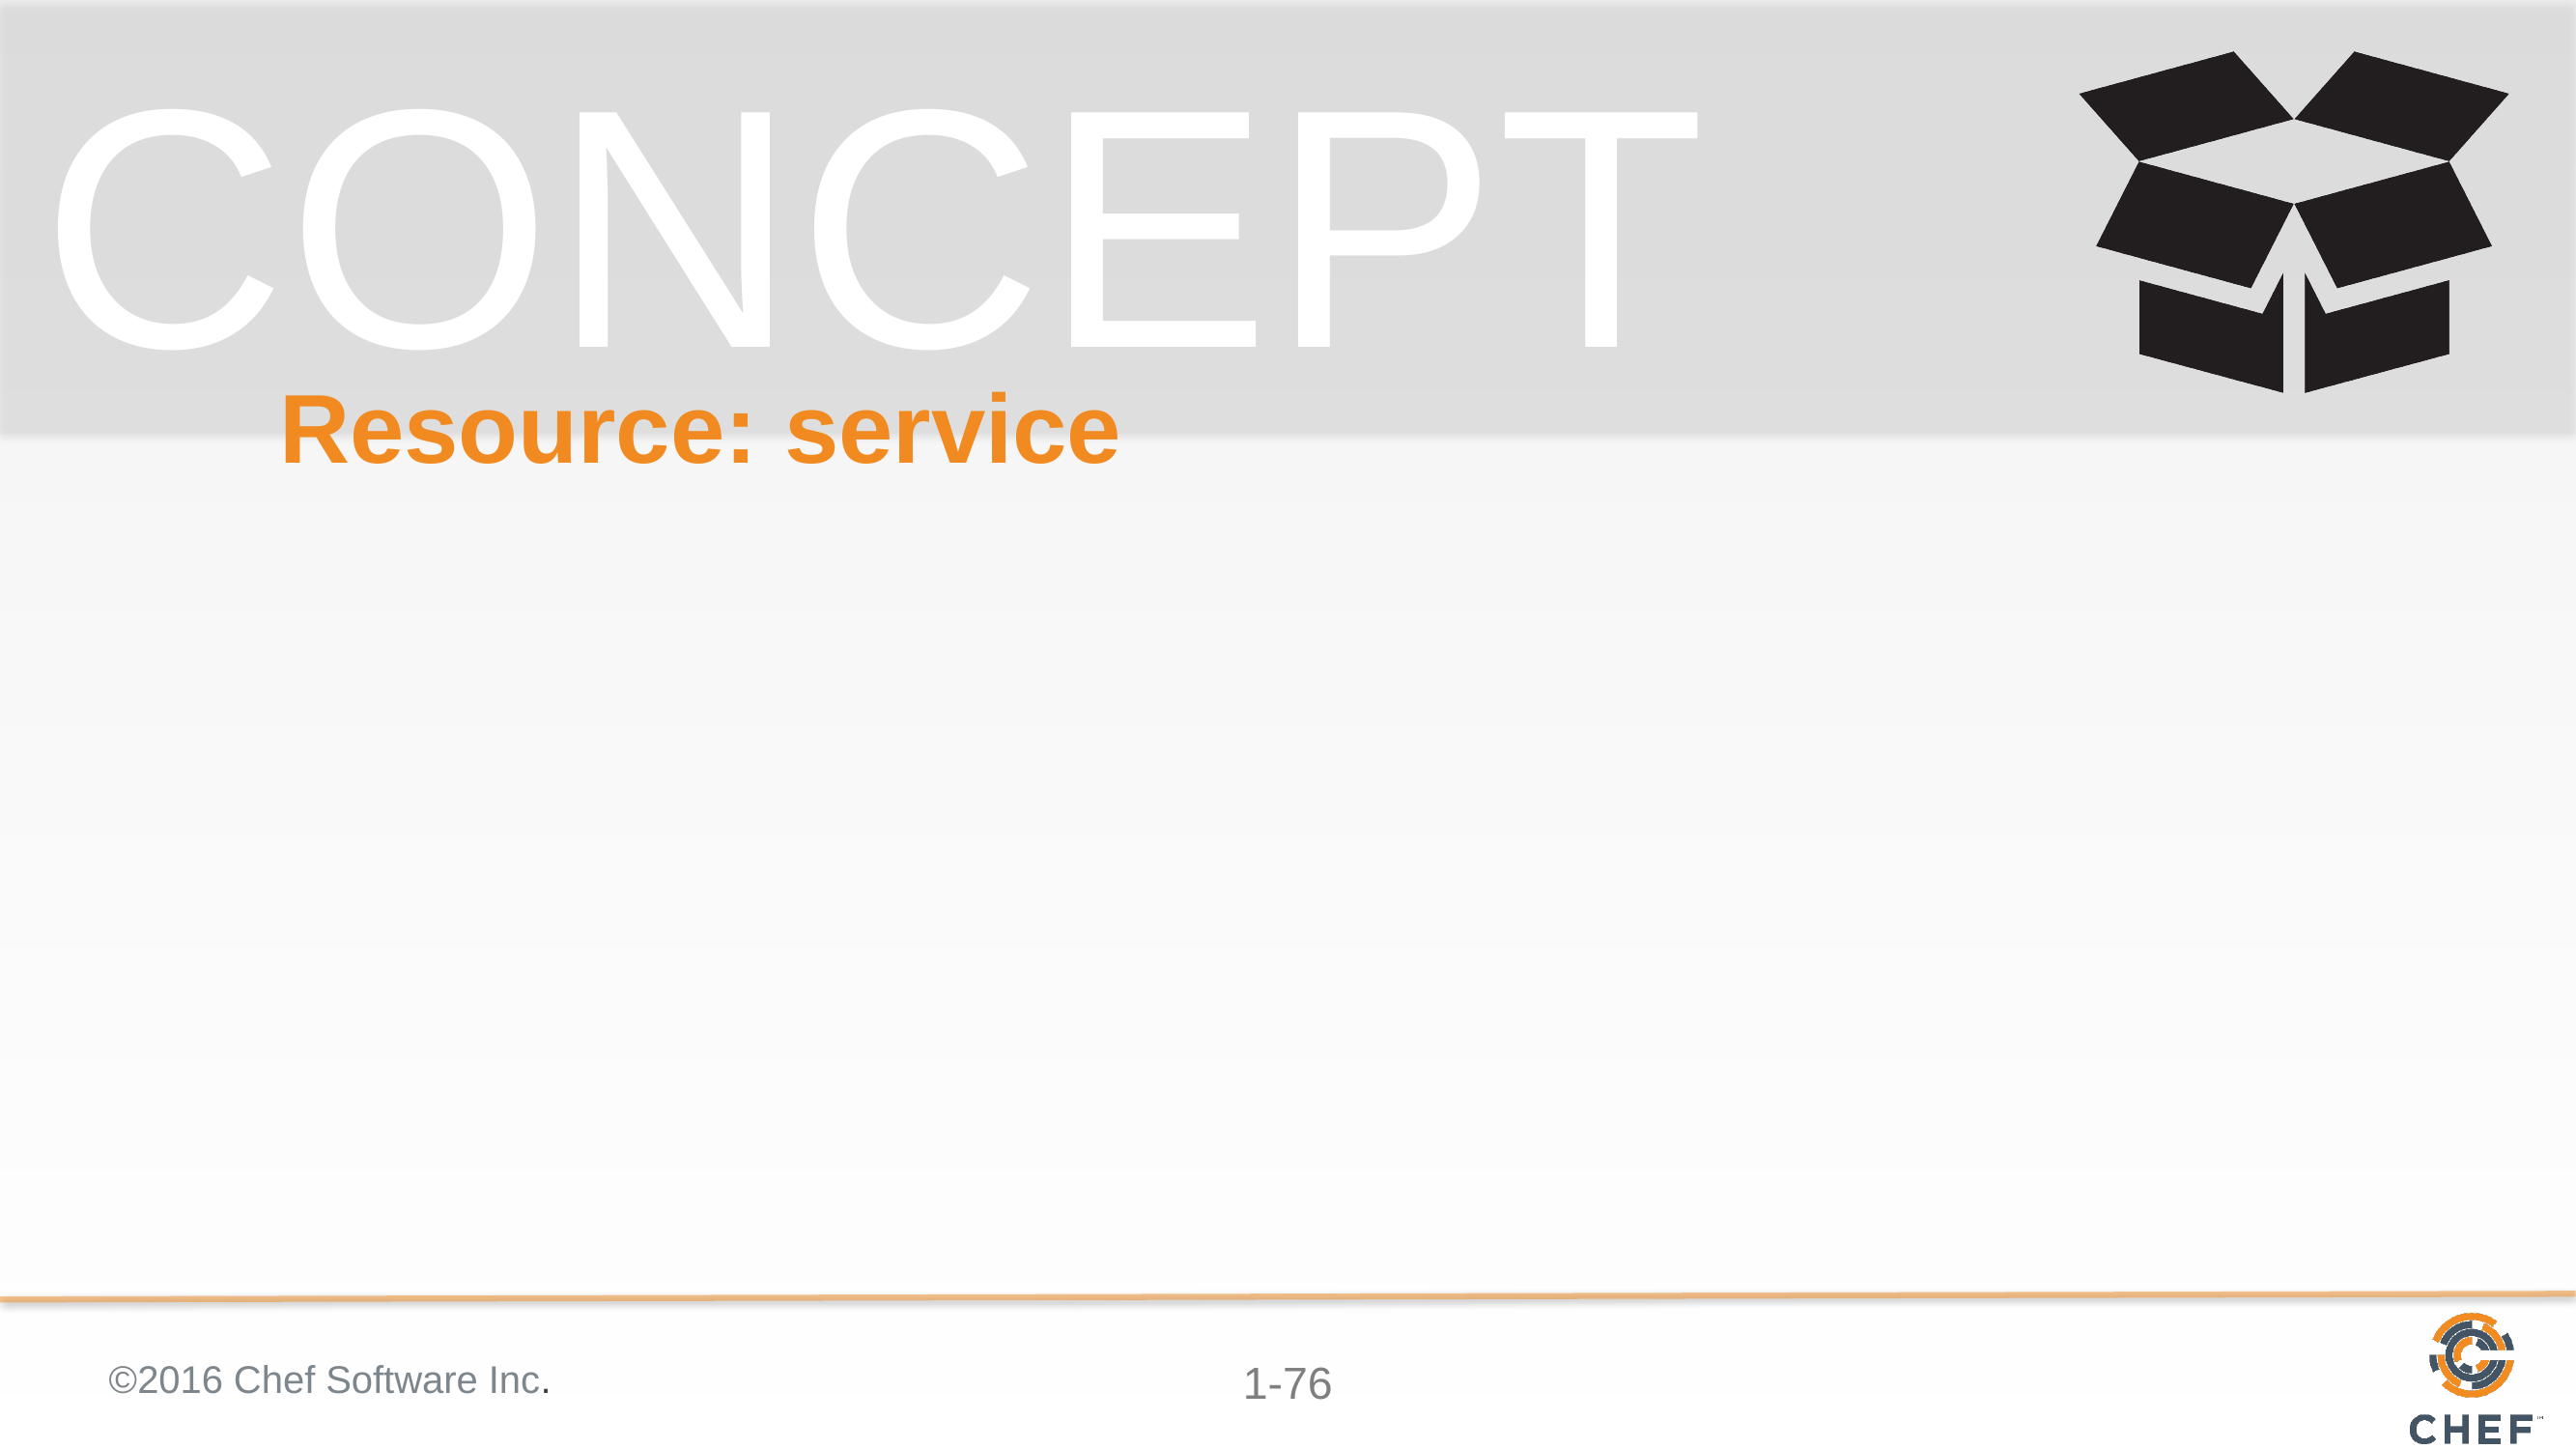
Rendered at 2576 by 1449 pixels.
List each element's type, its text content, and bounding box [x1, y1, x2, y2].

title Resource: service [265, 363, 2217, 499]
picture [2079, 51, 2509, 399]
picture [2399, 1297, 2551, 1449]
